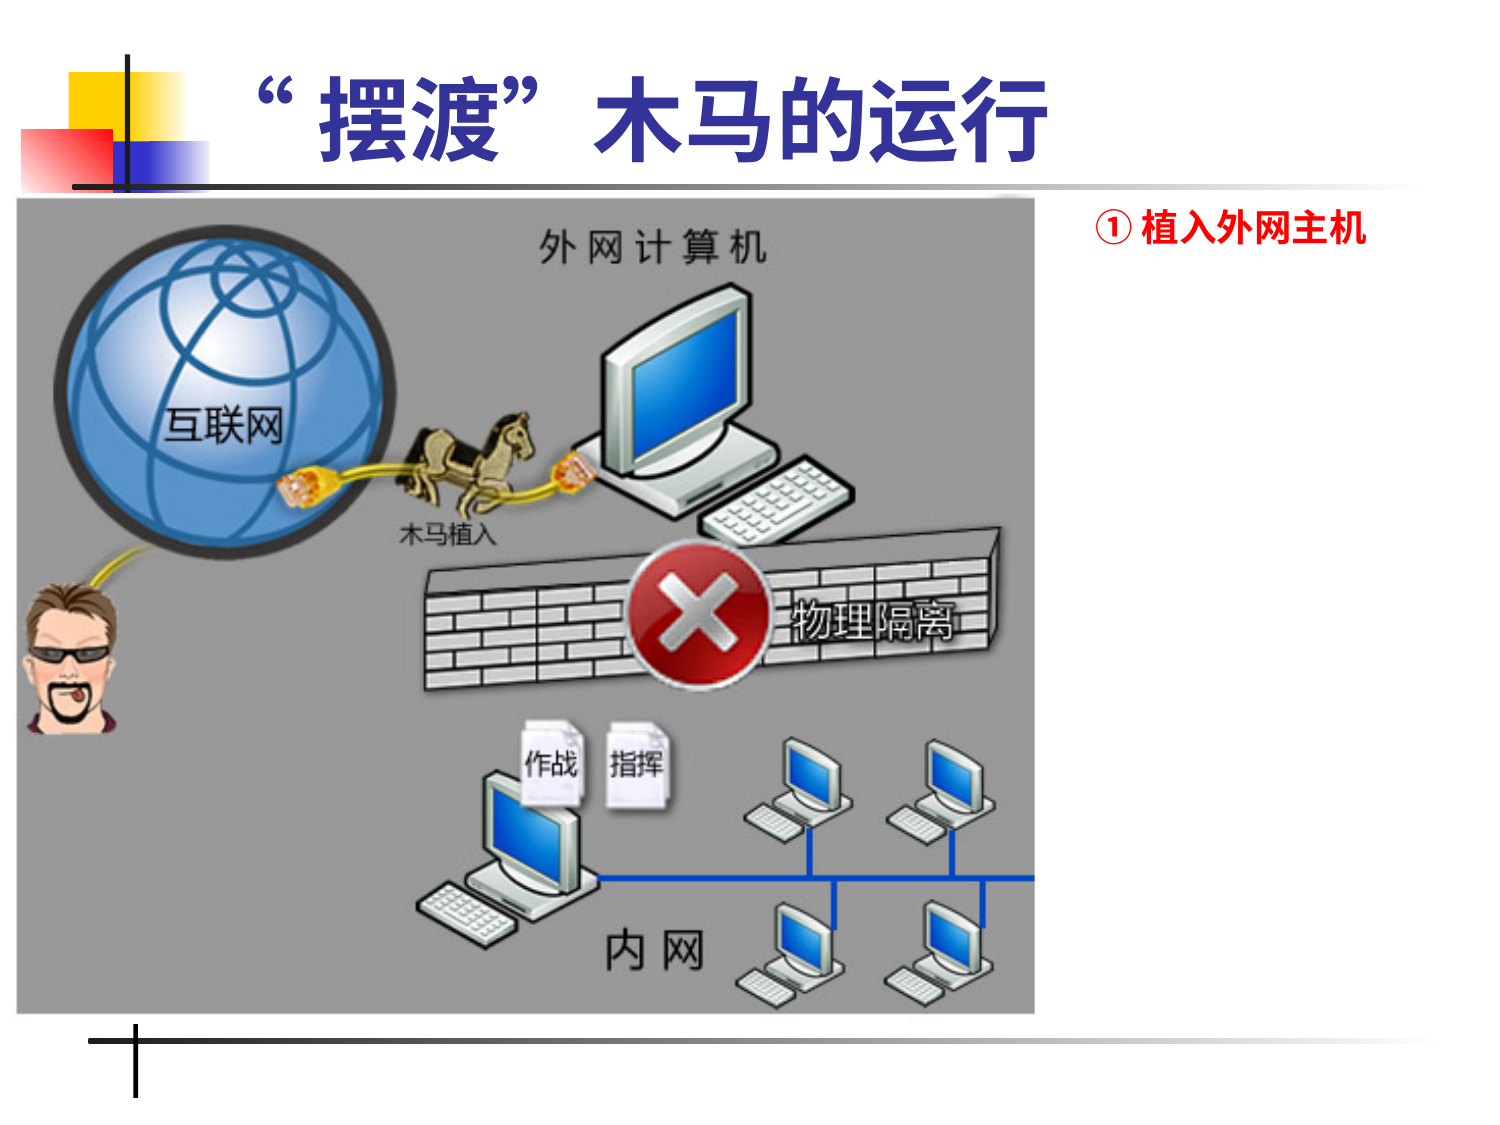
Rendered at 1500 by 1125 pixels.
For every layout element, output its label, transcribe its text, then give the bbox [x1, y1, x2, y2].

picture [5, 193, 1035, 1024]
title “摆渡”木马的运行 [188, 23, 1468, 181]
text_box ①植入外网主机 [1080, 196, 1483, 257]
